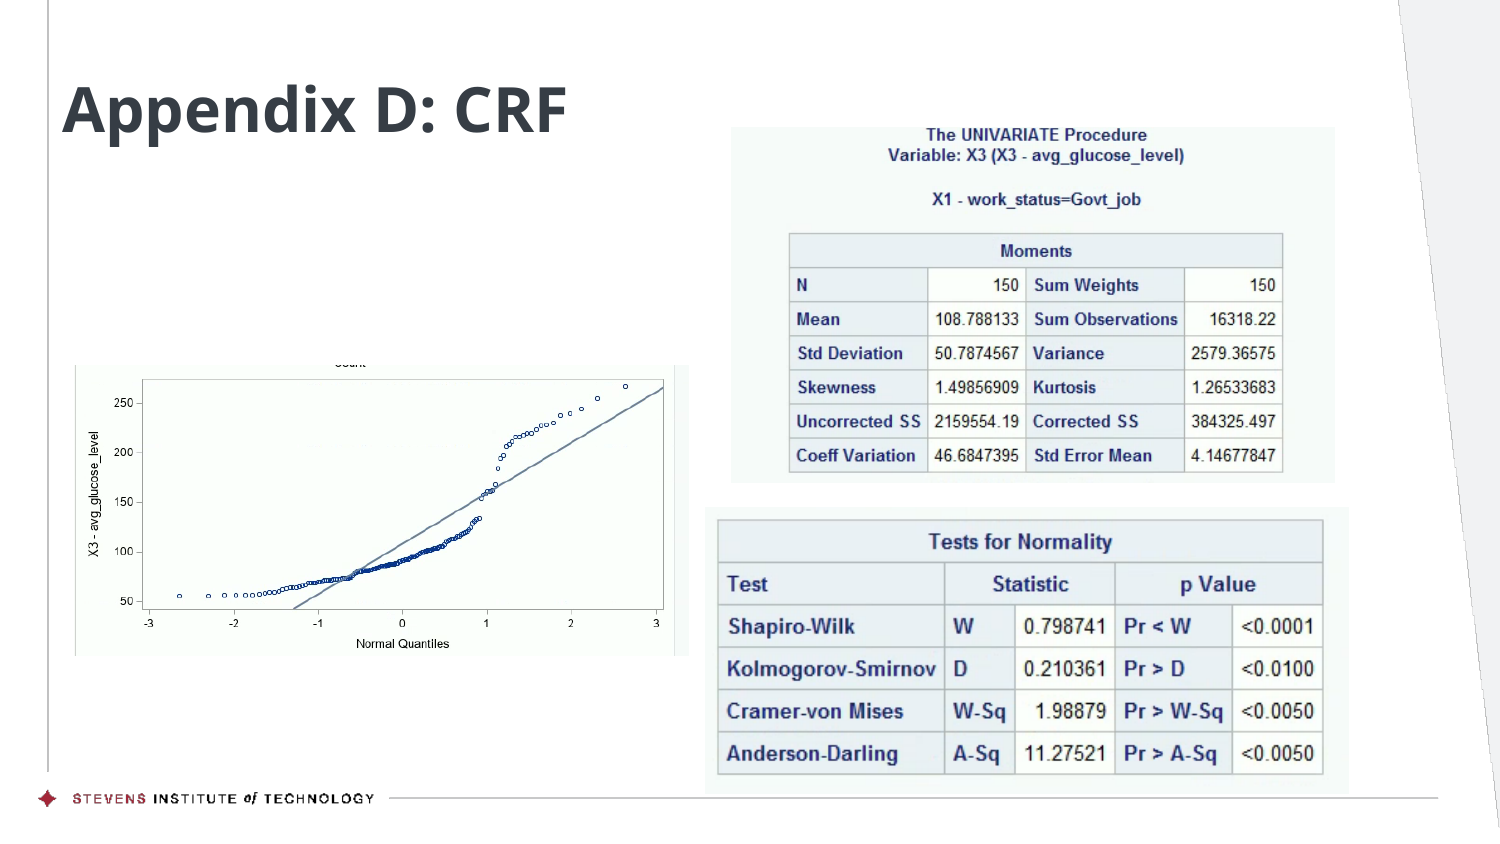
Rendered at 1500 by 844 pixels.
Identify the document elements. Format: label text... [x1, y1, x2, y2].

picture [0, 0, 1500, 844]
title Appendix D: CRF [51, 72, 1449, 167]
